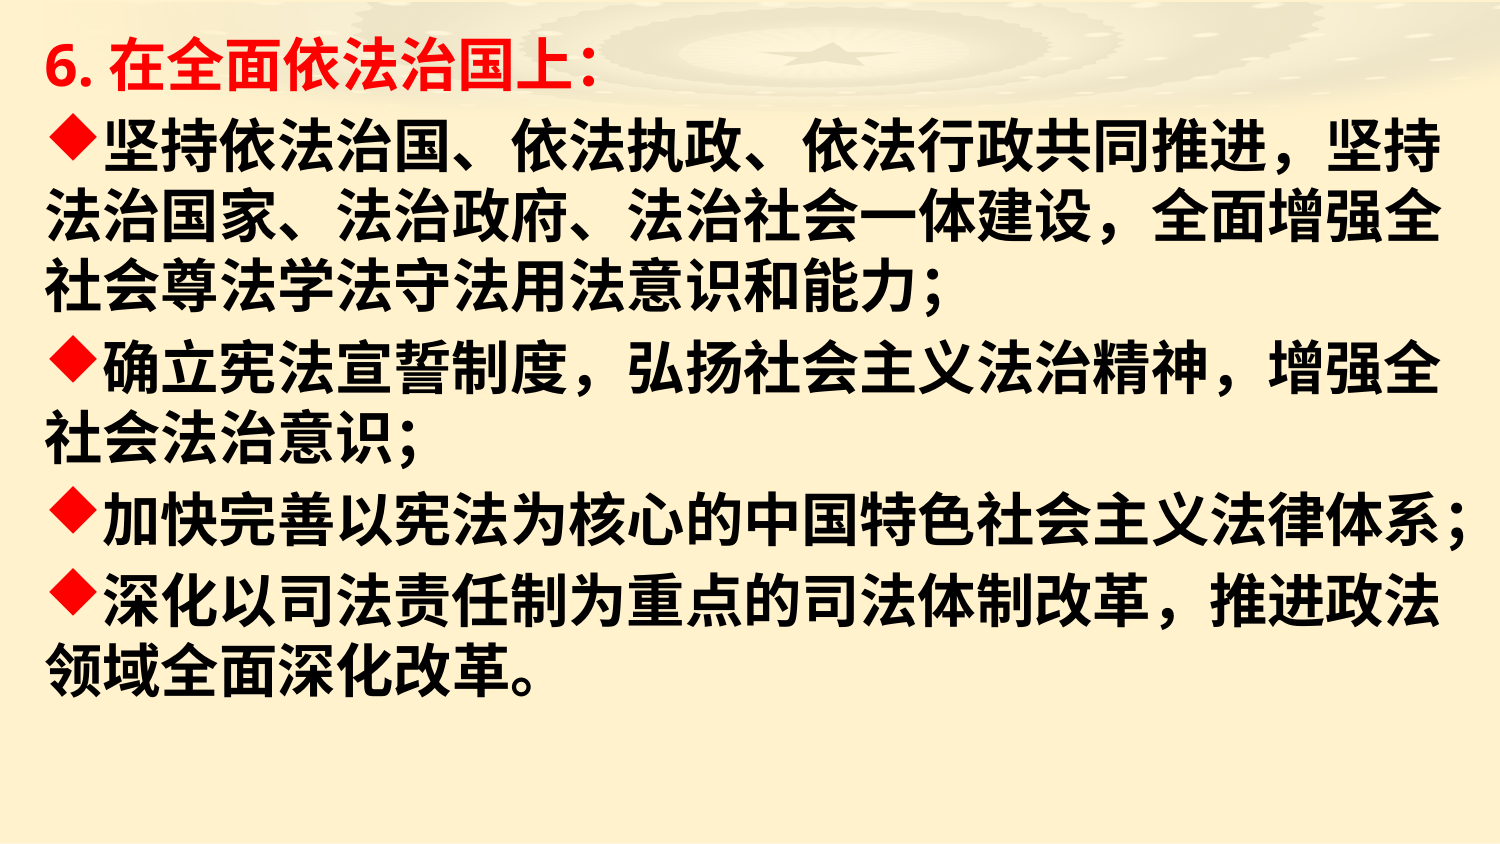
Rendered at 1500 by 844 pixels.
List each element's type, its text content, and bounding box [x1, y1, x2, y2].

list 6.在全面依法治国上： 坚持依法治国、依法执政、依法行政共同推进，坚持法治国家、法治政府、法治社会一体建设，全面增强全社会尊法学法守法用法意识和能力； 确立宪法宣誓制度，弘扬社会主义法治精神，增强全社会法治意识； 加快完善以宪法为核心的中国特色社会主义法律体系； 深化以司法责任制为重点的司法体制改革，推进政法领域全面深化改革。 [29, 20, 1471, 812]
